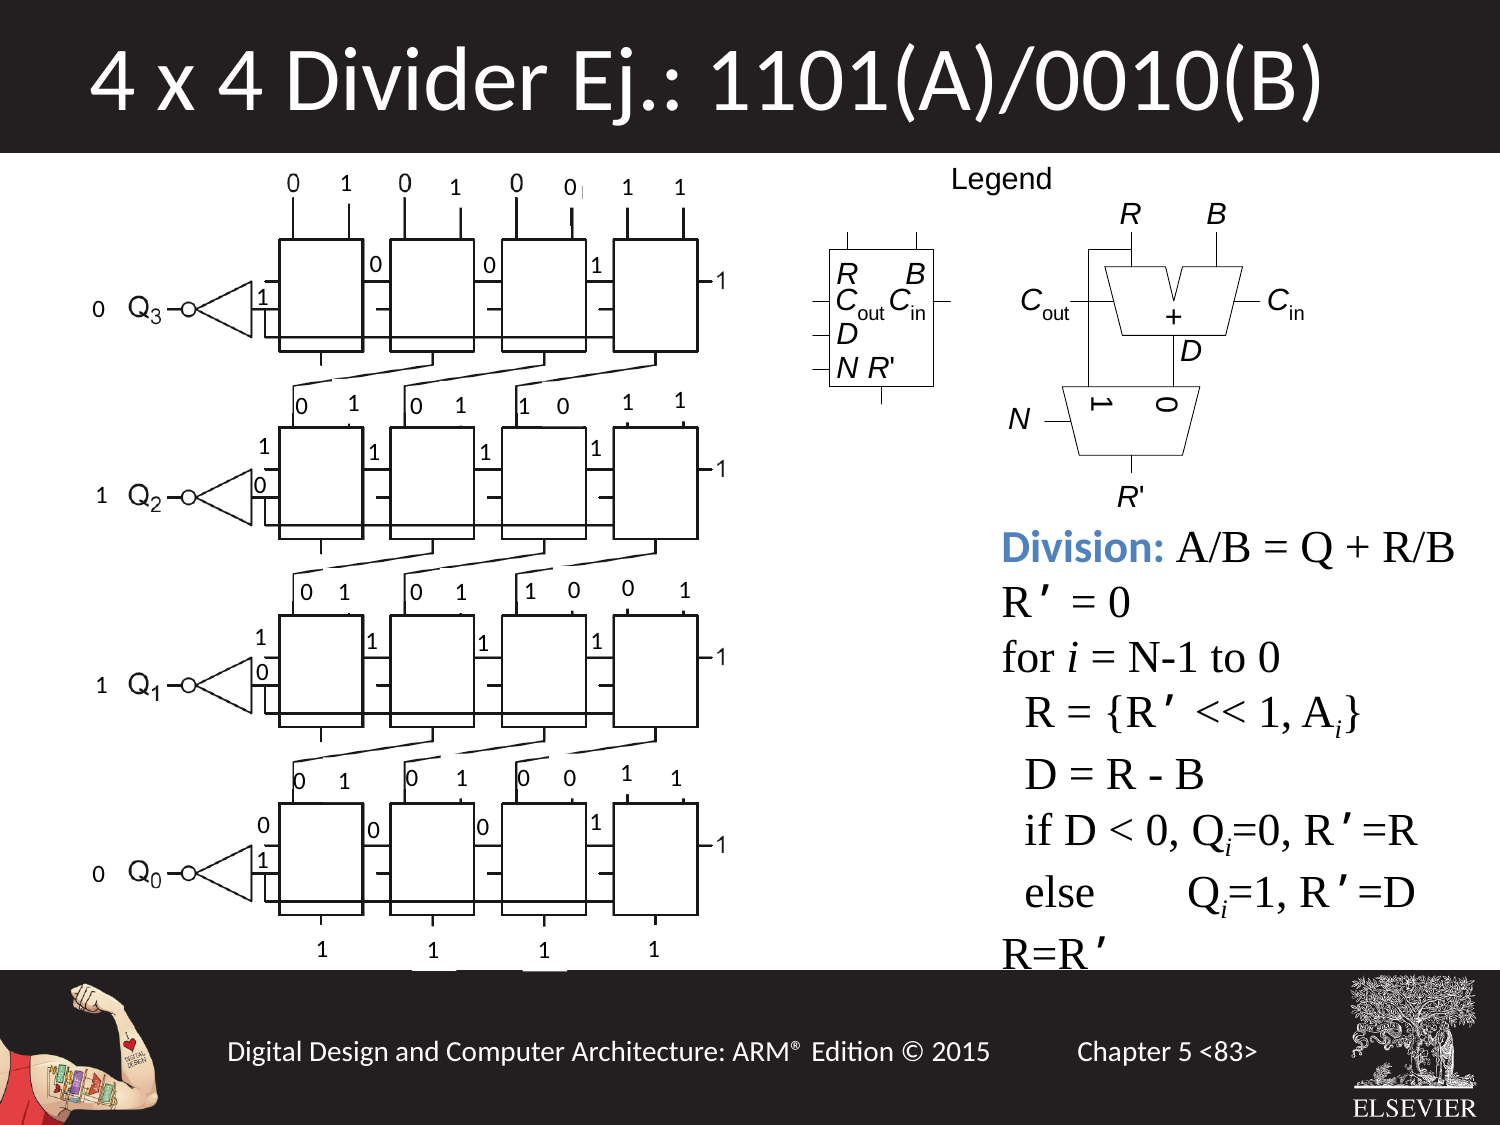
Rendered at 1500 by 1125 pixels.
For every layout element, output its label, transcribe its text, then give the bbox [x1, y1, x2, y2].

text_box [87, 174, 1413, 1025]
text_box Division: A/B = Q + R/B R’ = 0 for i = N-1 to 0 R = {R’ << 1, Ai} D = R - B if D < 0, Qi=0, R’=R else Qi=1, R’=D R=R’ [986, 509, 1500, 960]
text_box 4 x 4 Divider Ej.: 1101(A)/0010(B) [75, 11, 1375, 136]
text_box 0 [77, 285, 111, 331]
text_box 0 [77, 850, 111, 896]
picture [116, 158, 735, 970]
picture [807, 141, 1325, 538]
text_box 1 [80, 471, 111, 516]
text_box 1 [80, 660, 111, 706]
picture [1350, 974, 1477, 1117]
picture [0, 979, 163, 1125]
